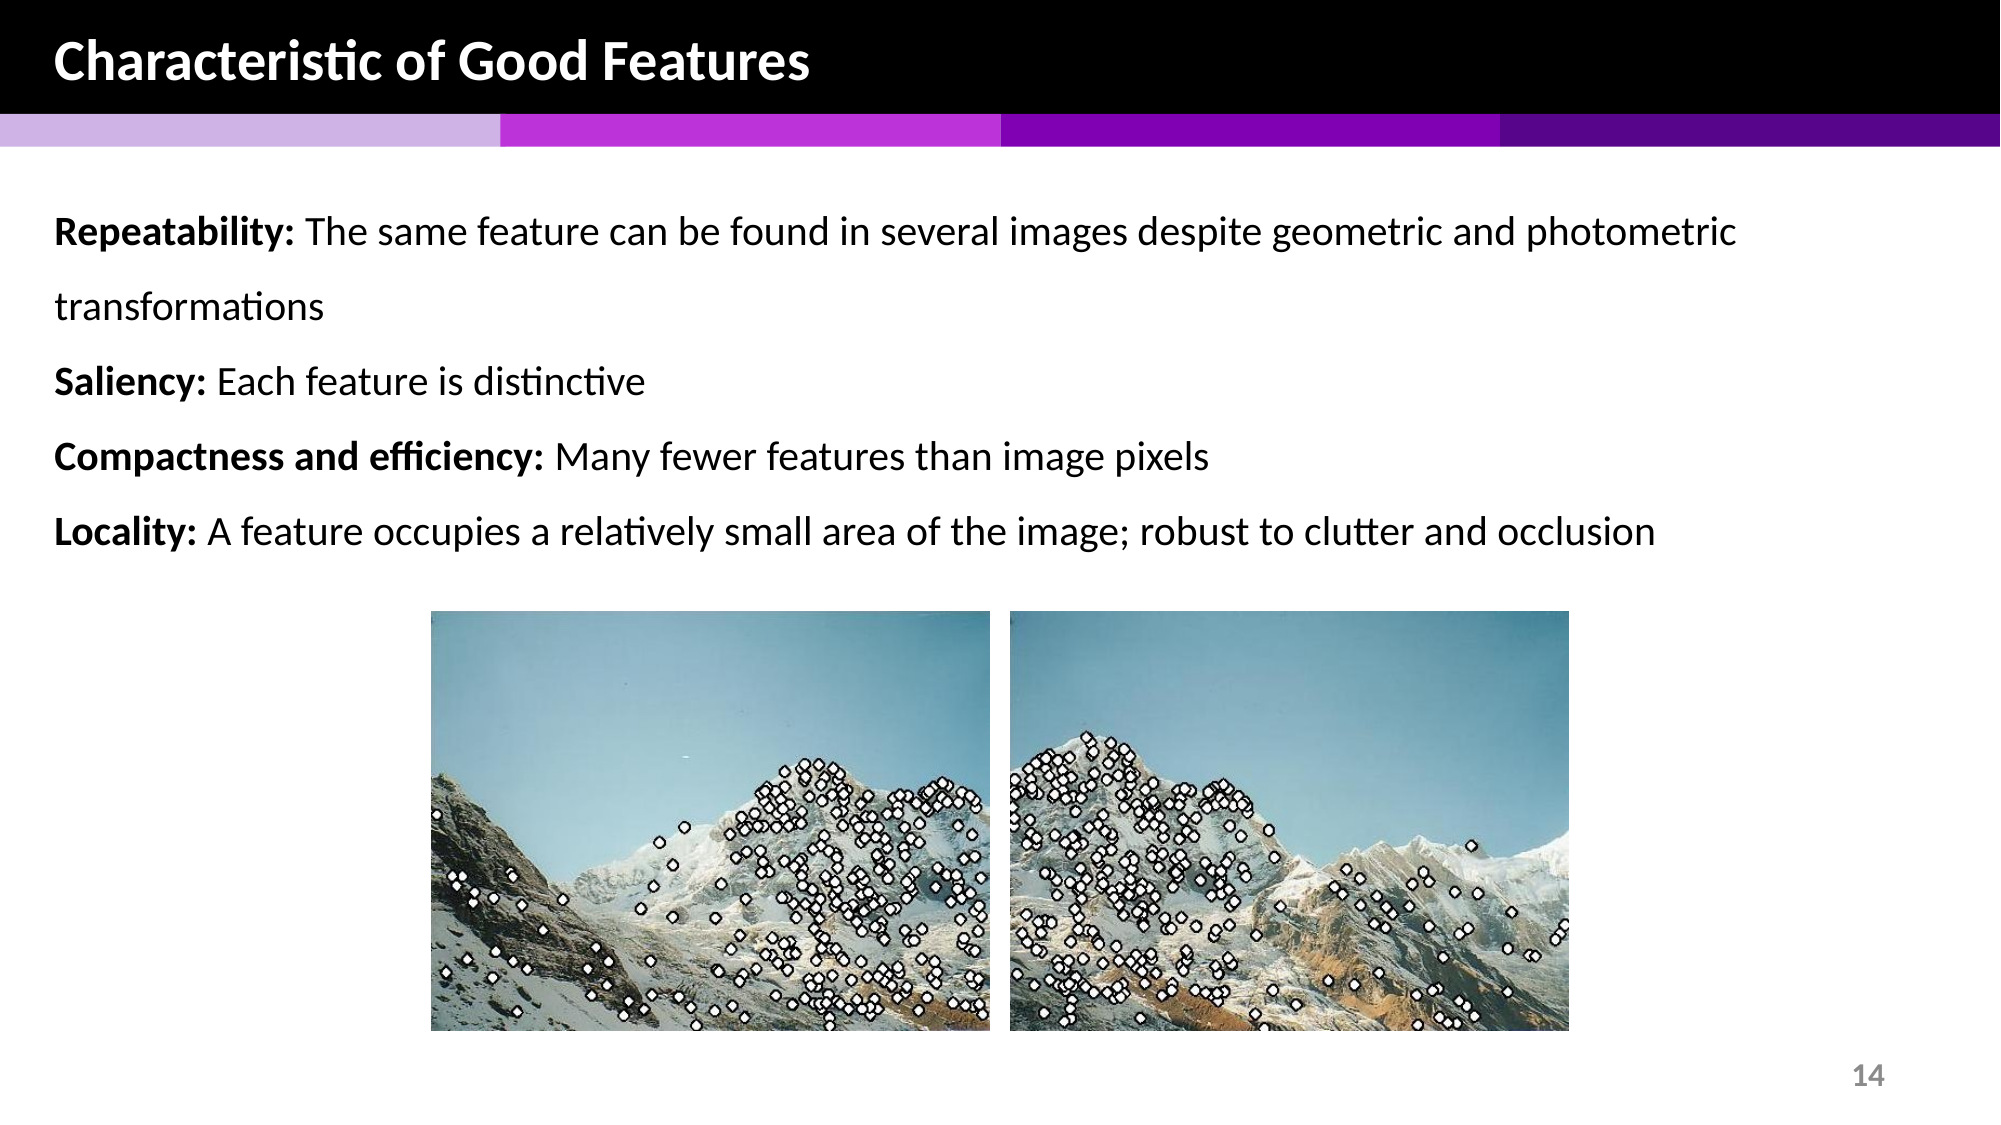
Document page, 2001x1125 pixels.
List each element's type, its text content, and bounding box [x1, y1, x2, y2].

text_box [431, 611, 1569, 1032]
list Characteristic of Good Features [39, 1, 1964, 114]
text_box [106, 177, 2000, 1125]
text_box Repeatability: The same feature can be found in several images despite geometric and photometric transformations Saliency: Each feature is distinctive Compactness and efficiency: Many fewer features than image pixels Locality: A feature occupies a relatively small area of the image; robust to clutter and occlusion [39, 171, 1964, 562]
